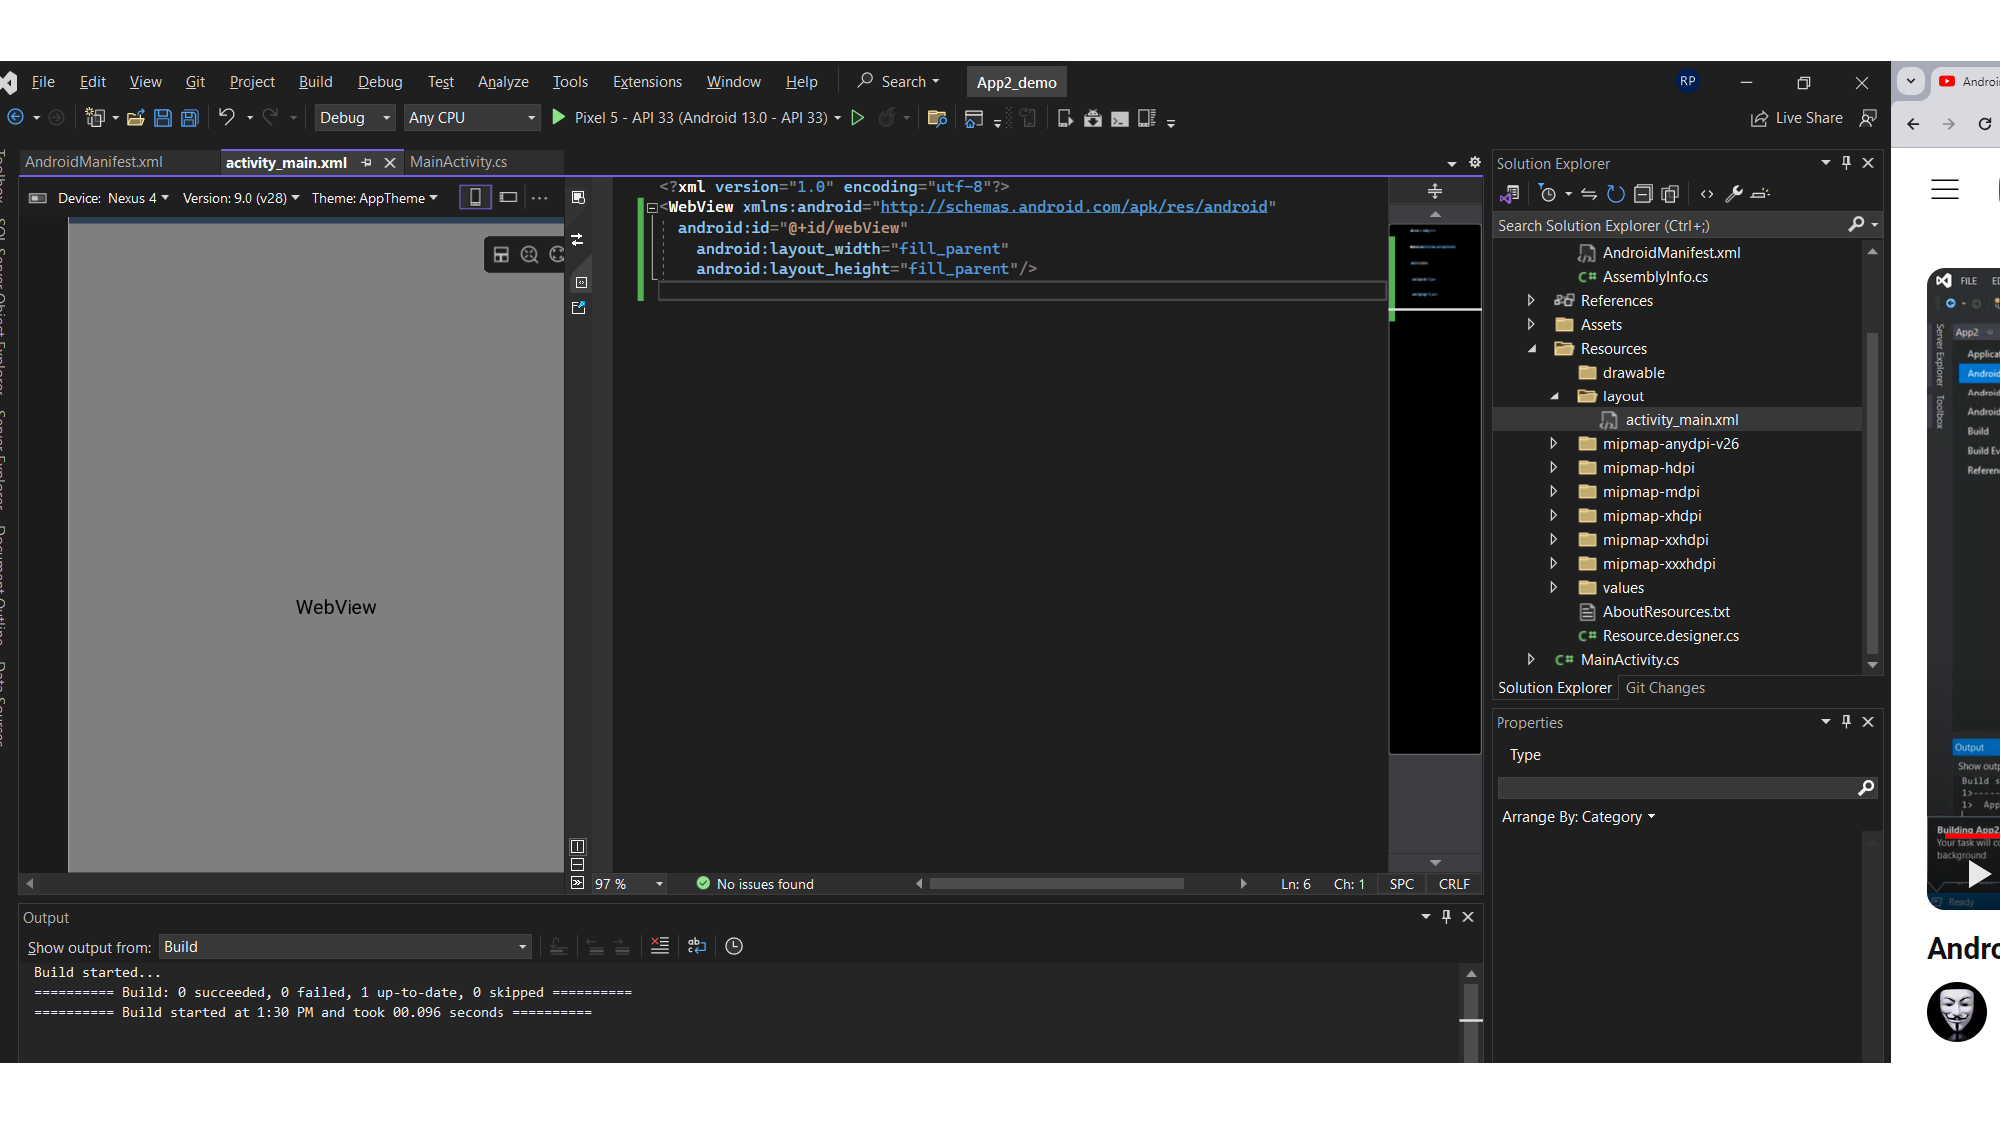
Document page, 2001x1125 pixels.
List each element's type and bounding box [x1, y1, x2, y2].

picture [0, 61, 2000, 1063]
